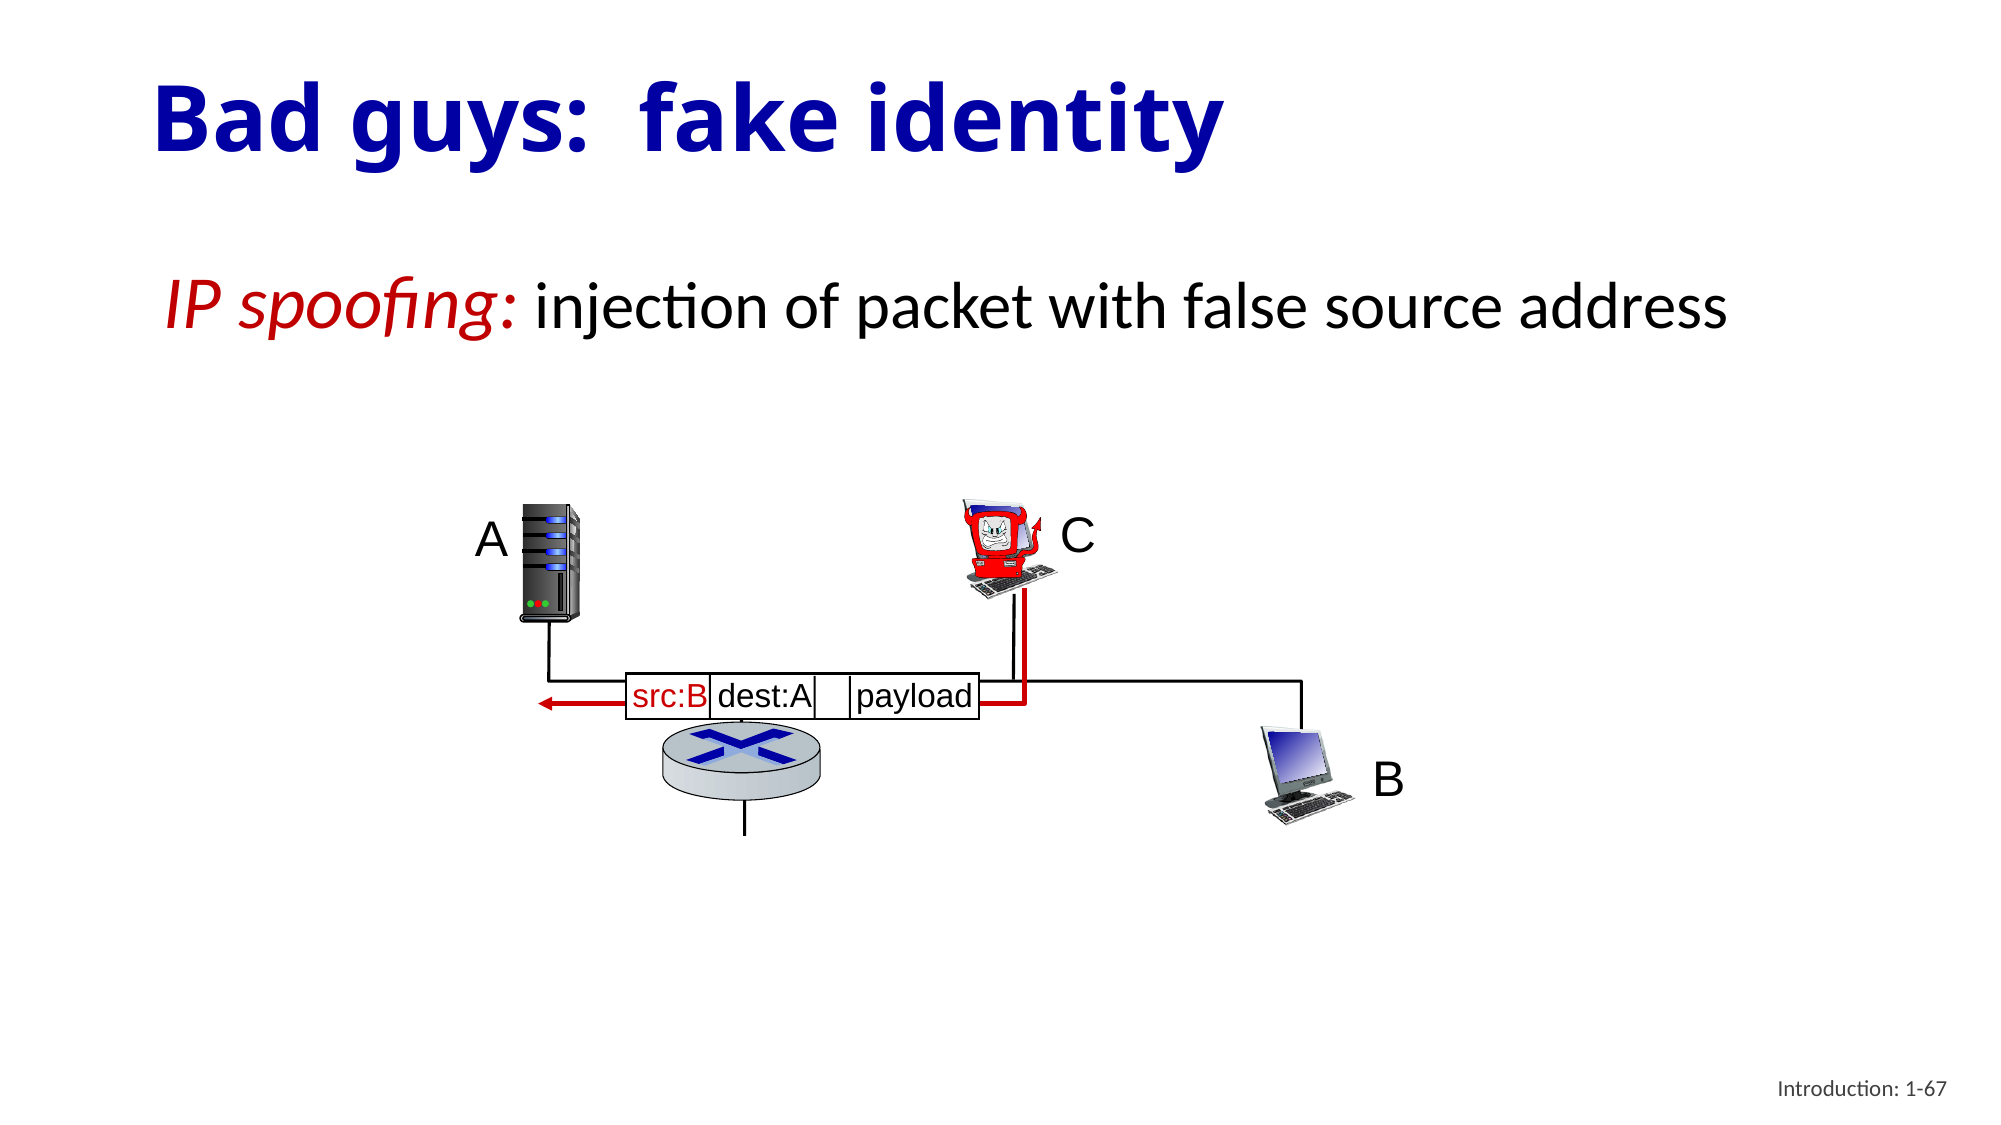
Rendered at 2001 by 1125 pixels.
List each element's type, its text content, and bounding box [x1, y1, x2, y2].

slide_number Introduction: 1-67 [1512, 1056, 1963, 1117]
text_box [1257, 720, 1378, 833]
picture [964, 505, 1042, 579]
text_box C [1081, 495, 1111, 570]
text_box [538, 588, 1025, 723]
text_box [662, 723, 821, 801]
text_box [520, 504, 580, 622]
text_box B [1378, 738, 1421, 814]
text_box IP spoofing: injection of packet with false source address [127, 255, 1824, 598]
text_box A [459, 498, 523, 574]
title Bad guys: fake identity [135, 47, 1861, 195]
text_box [1027, 681, 1302, 728]
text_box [959, 494, 1081, 607]
